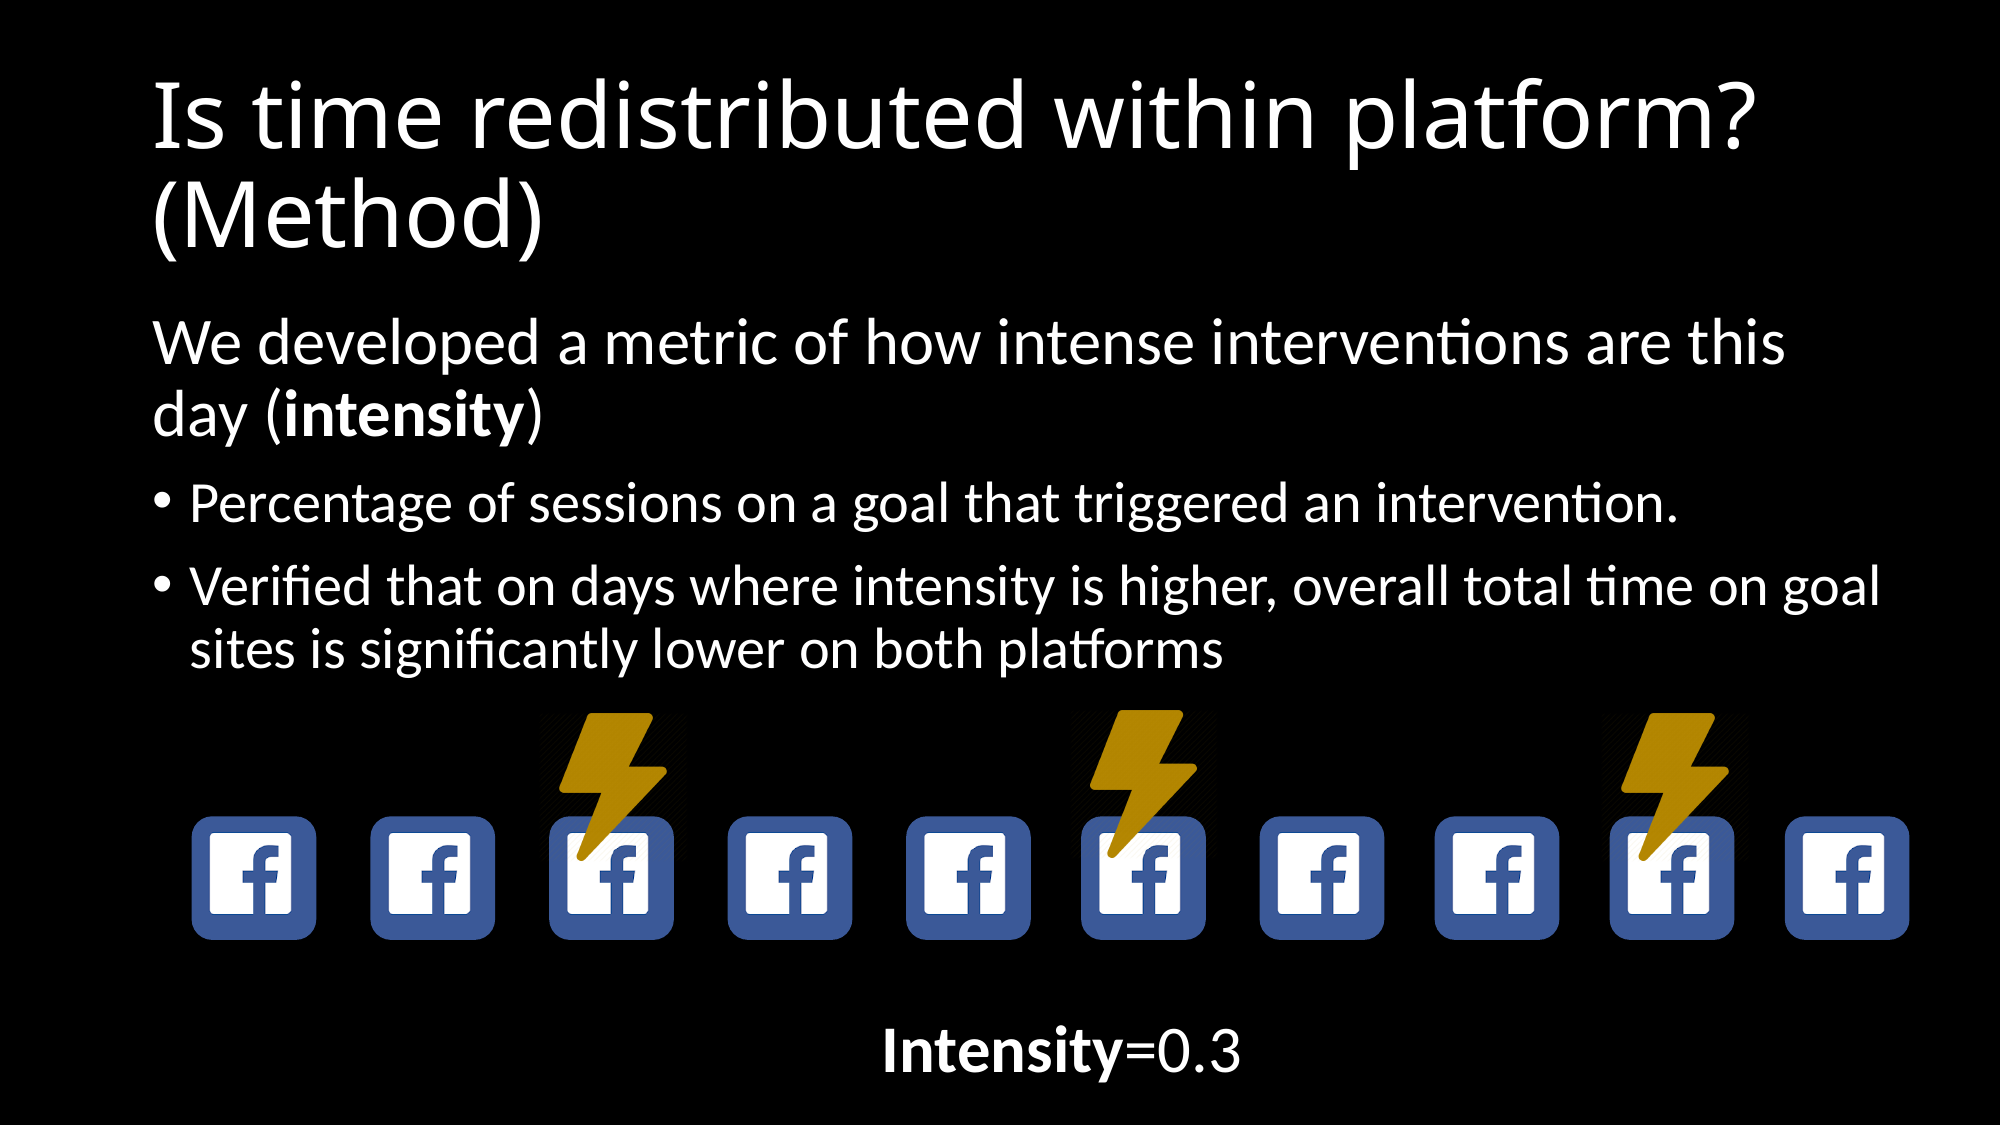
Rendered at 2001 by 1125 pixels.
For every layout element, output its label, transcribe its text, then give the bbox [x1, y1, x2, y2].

picture [1434, 816, 1560, 940]
picture [1068, 709, 1218, 940]
picture [370, 816, 496, 940]
list We developed a metric of how intense interventions are this day (intensity) Percentage of sessions on a goal that triggered an intervention. Verified that on days where intensity is higher, overall total time on goal sites is significantly lower on both platforms [137, 299, 1910, 1014]
picture [538, 712, 688, 940]
picture [1600, 712, 1750, 940]
picture [1784, 816, 1910, 940]
picture [1259, 816, 1385, 940]
title Is time redistributed within platform? (Method) [137, 59, 1910, 278]
picture [191, 816, 317, 940]
text_box Intensity=0.3 [867, 998, 1326, 1094]
picture [727, 816, 853, 940]
picture [906, 816, 1031, 940]
